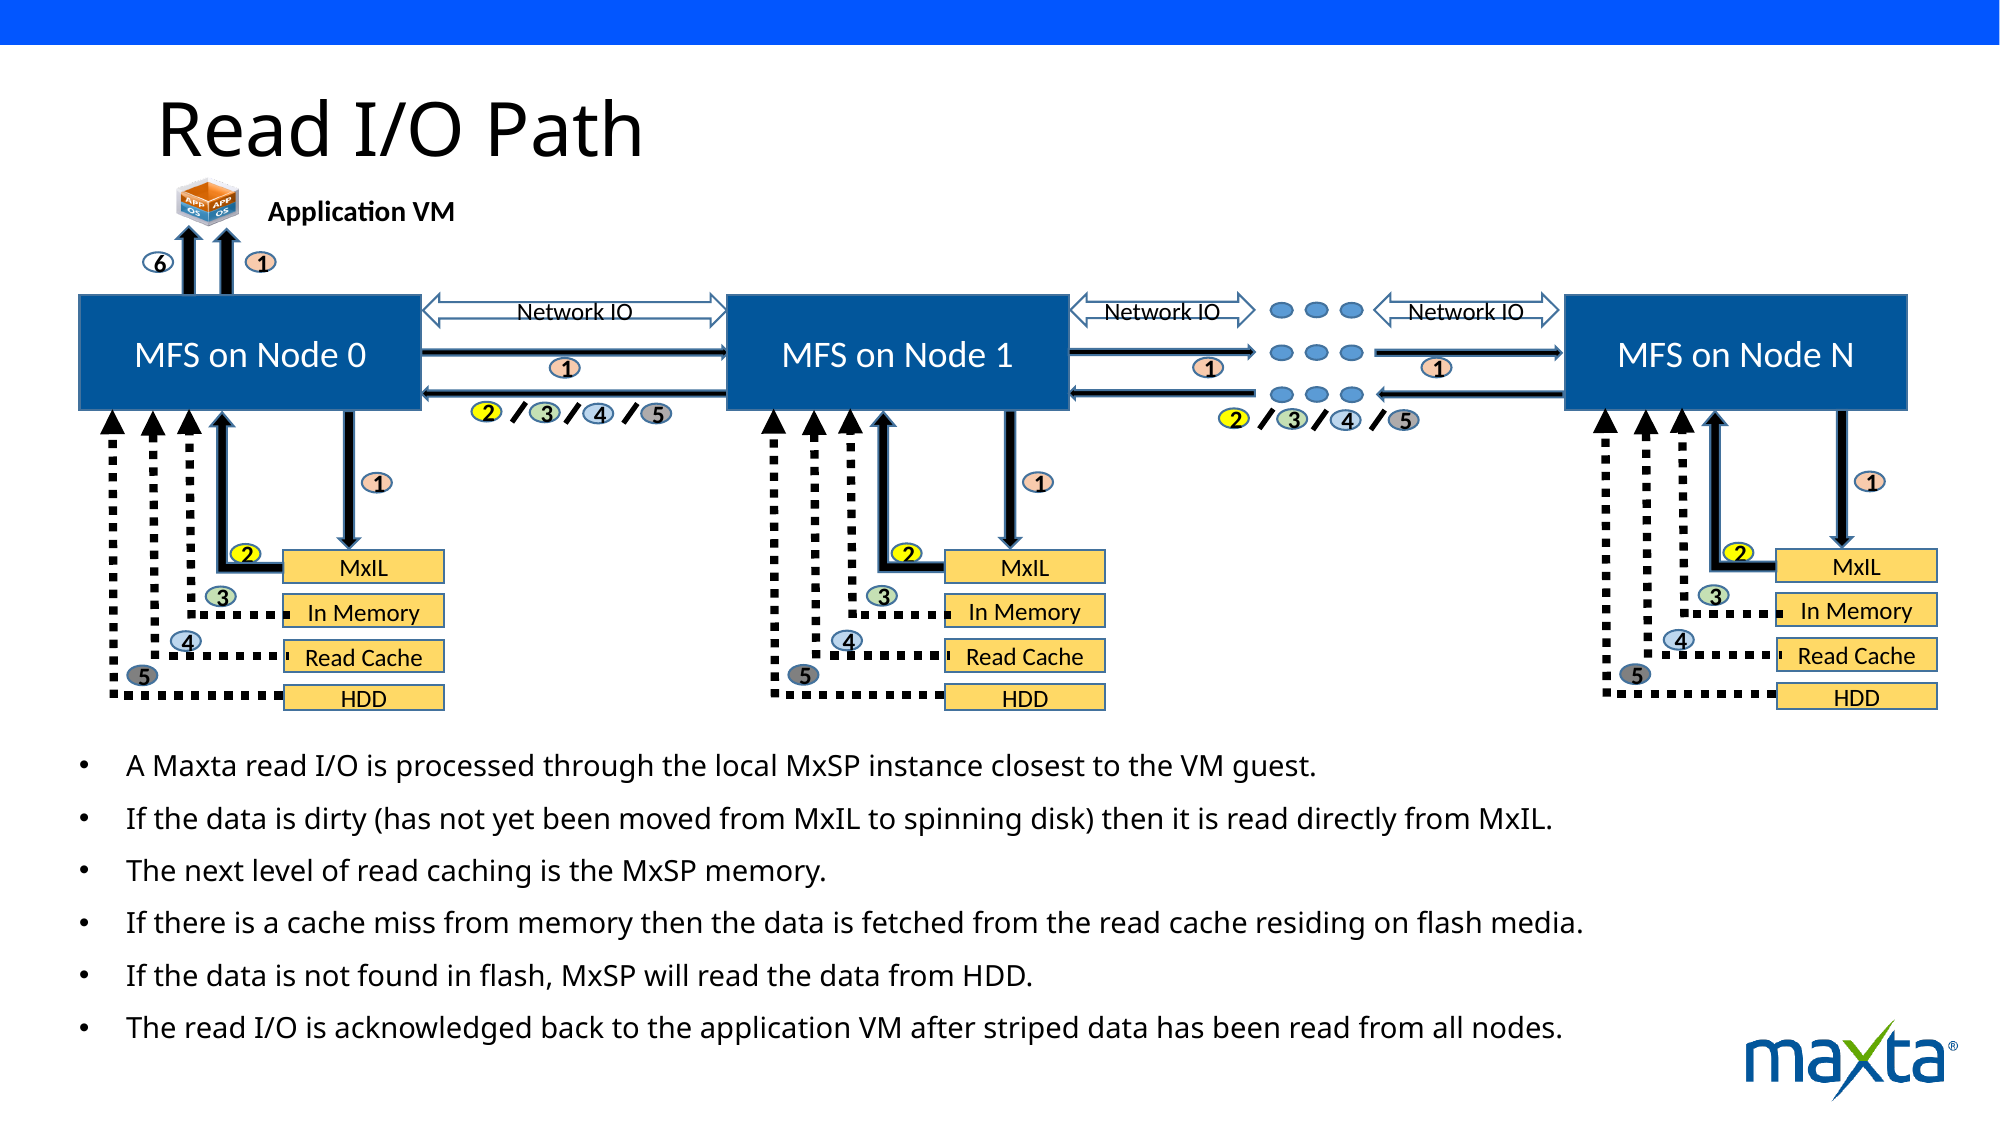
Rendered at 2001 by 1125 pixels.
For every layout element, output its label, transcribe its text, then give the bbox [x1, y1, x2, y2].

title Read I/O Path [142, 60, 1858, 177]
text_box A Maxta read I/O is processed through the local MxSP instance closest to the VM guest. If the data is dirty (has not yet been moved from MxIL to spinning disk) then it is read directly from MxIL. The next level of read caching is the MxSP memory. If there is a cache miss from memory then the data is fetched from the read cache residing on flash media. If the data is not found in flash, MxSP will read the data from HDD. The read I/O is acknowledged back to the application VM after striped data has been read from all nodes. [71, 722, 1966, 1052]
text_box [79, 177, 1938, 711]
picture [1741, 1052, 1961, 1103]
